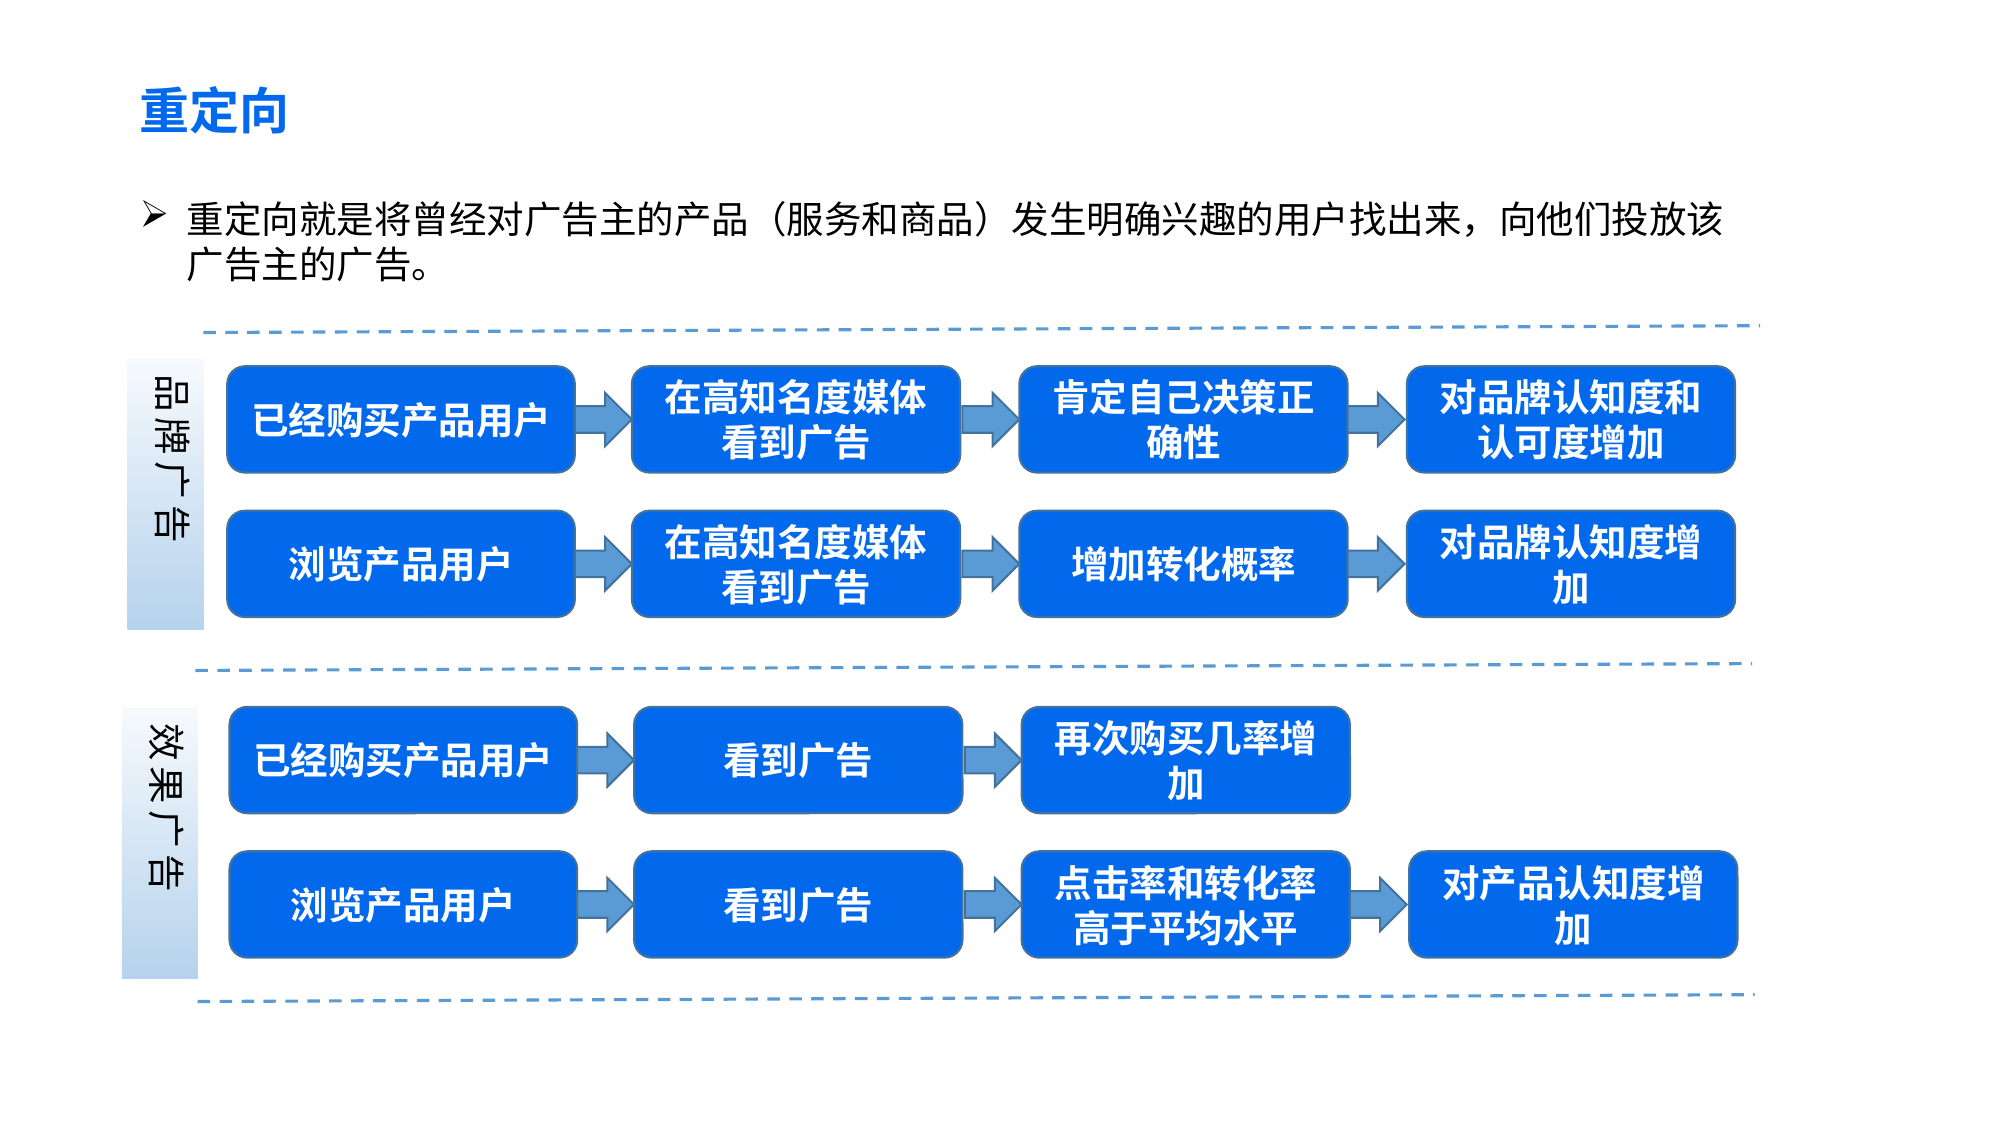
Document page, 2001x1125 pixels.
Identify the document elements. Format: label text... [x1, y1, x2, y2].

text_box 对品牌认知度增加 [1405, 509, 1737, 619]
text_box 浏览产品用户 [226, 509, 576, 619]
text_box [1348, 875, 1409, 934]
text_box 在高知名度媒体看到广告 [630, 365, 962, 474]
text_box [963, 731, 1023, 790]
text_box [576, 875, 636, 934]
text_box [1346, 534, 1406, 593]
text_box [963, 875, 1023, 934]
text_box 在高知名度媒体看到广告 [630, 509, 962, 619]
text_box 看到广告 [633, 705, 964, 815]
text_box 肯定自己决策正确性 [1018, 365, 1349, 474]
text_box [1346, 390, 1406, 449]
text_box [961, 534, 1021, 593]
text_box 浏览产品用户 [228, 850, 579, 959]
text_box 看到广告 [633, 850, 964, 959]
text_box 品牌广告 [127, 359, 204, 630]
text_box 点击率和转化率高于平均水平 [1020, 850, 1352, 959]
text_box 再次购买几率增加 [1020, 705, 1352, 815]
text_box 增加转化概率 [1018, 509, 1349, 619]
text_box 效果广告 [121, 708, 198, 979]
text_box 重定向 [124, 72, 1323, 148]
text_box 已经购买产品用户 [228, 705, 579, 815]
text_box [573, 390, 634, 449]
text_box [961, 390, 1021, 449]
text_box 对产品认知度增加 [1408, 850, 1739, 959]
text_box 已经购买产品用户 [226, 365, 576, 474]
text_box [203, 325, 1761, 333]
text_box 对品牌认知度和认可度增加 [1405, 365, 1737, 474]
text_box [195, 663, 1753, 671]
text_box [197, 994, 1755, 1002]
text_box 重定向就是将曾经对广告主的产品（服务和商品）发生明确兴趣的用户找出来，向他们投放该广告主的广告。 [125, 188, 1753, 294]
text_box [573, 534, 634, 593]
text_box [576, 731, 636, 790]
